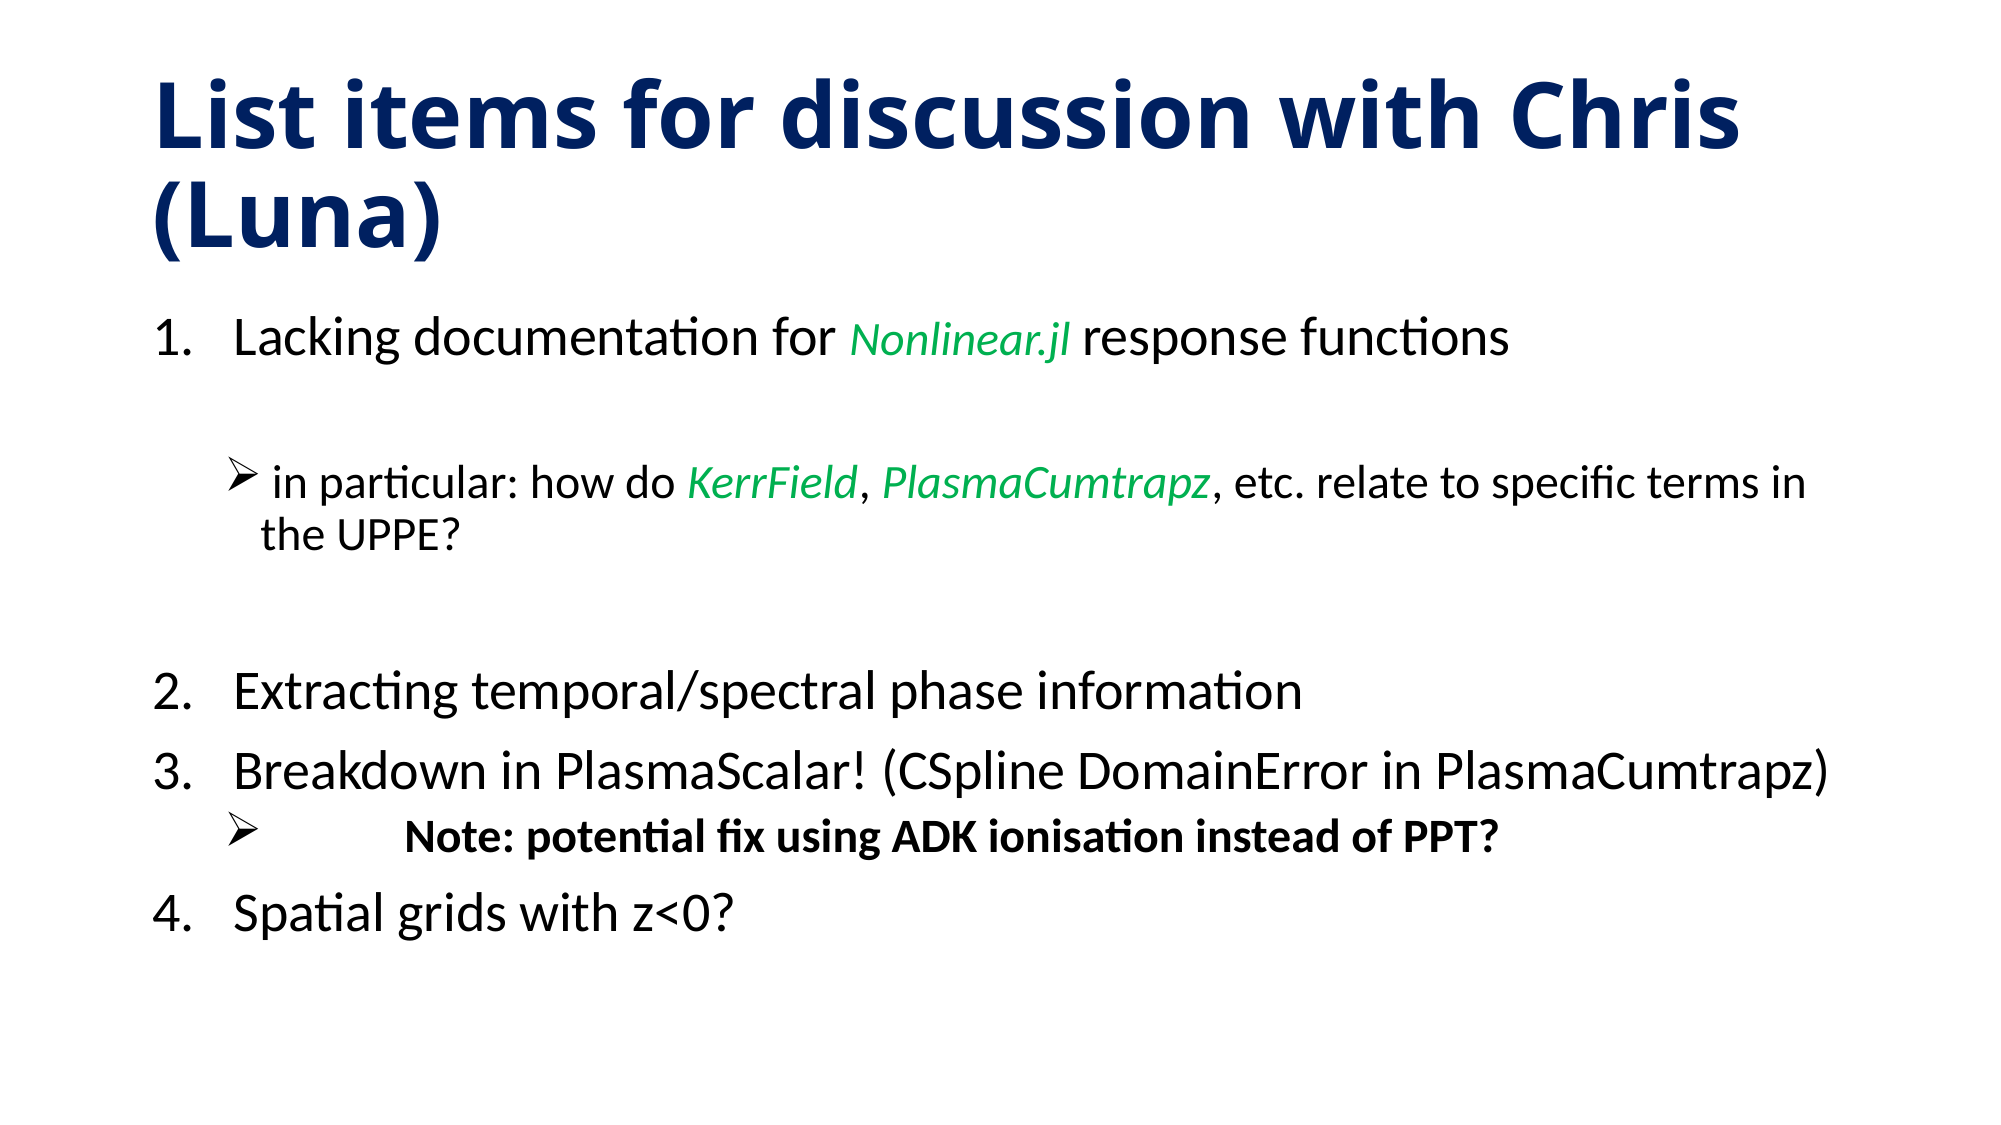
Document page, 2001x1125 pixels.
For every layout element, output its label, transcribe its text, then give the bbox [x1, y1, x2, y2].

title List items for discussion with Chris (Luna) [137, 59, 1863, 278]
list Lacking documentation for Nonlinear.jl response functions in particular: how do KerrField, PlasmaCumtrapz, etc. relate to specific terms in the UPPE? Extracting temporal/spectral phase information Breakdown in PlasmaScalar! (CSpline DomainError in PlasmaCumtrapz) Note: potential fix using ADK ionisation instead of PPT? Spatial grids with z<0? [137, 299, 1863, 1014]
